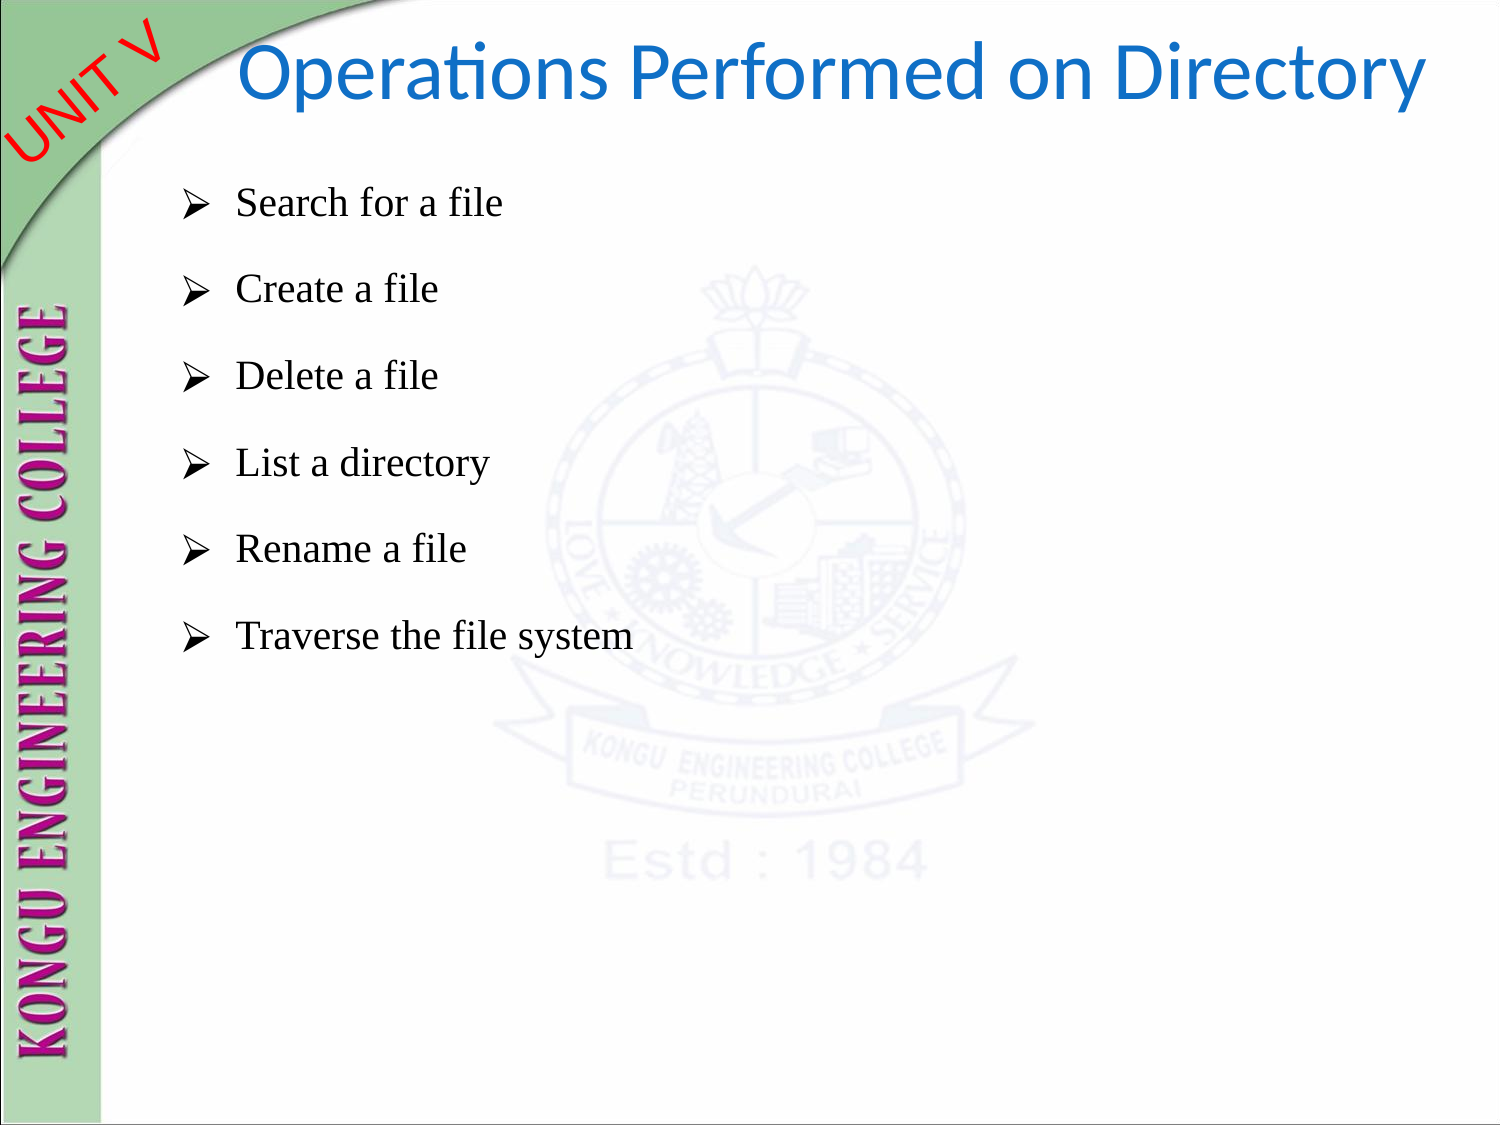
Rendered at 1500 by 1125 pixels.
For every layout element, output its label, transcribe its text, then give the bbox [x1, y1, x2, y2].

title Operations Performed on Directory [157, 21, 1500, 116]
picture [0, 0, 1500, 1125]
list Search for a file Create a file Delete a file List a directory Rename a file Traverse the file system [145, 166, 1406, 911]
